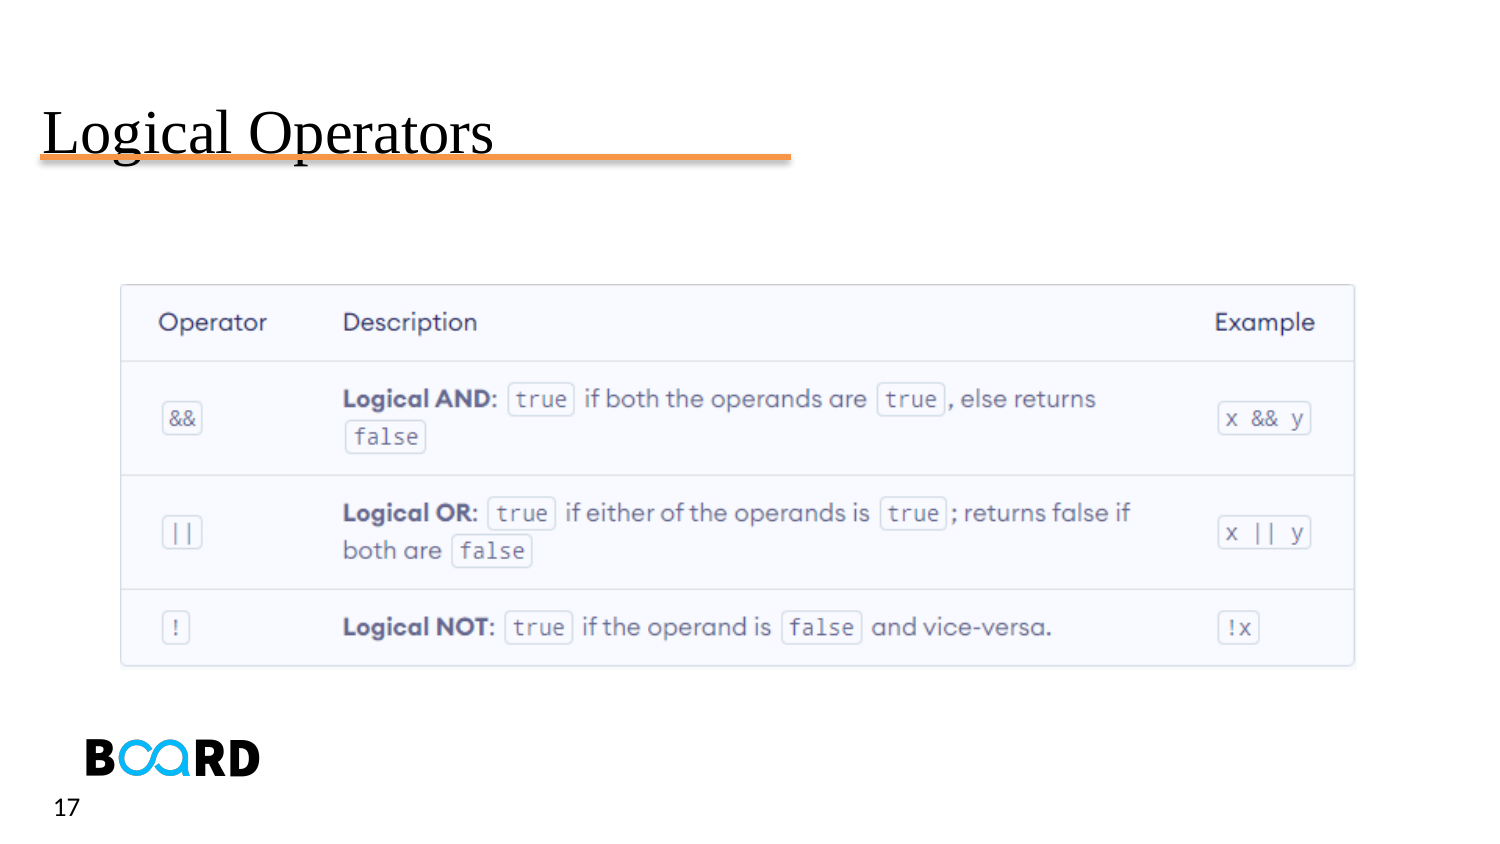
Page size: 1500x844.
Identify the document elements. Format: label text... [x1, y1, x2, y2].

picture [81, 734, 265, 782]
picture [120, 283, 1357, 671]
slide_number ‹#› [5, 774, 96, 840]
title Logical Operators [27, 33, 1378, 175]
